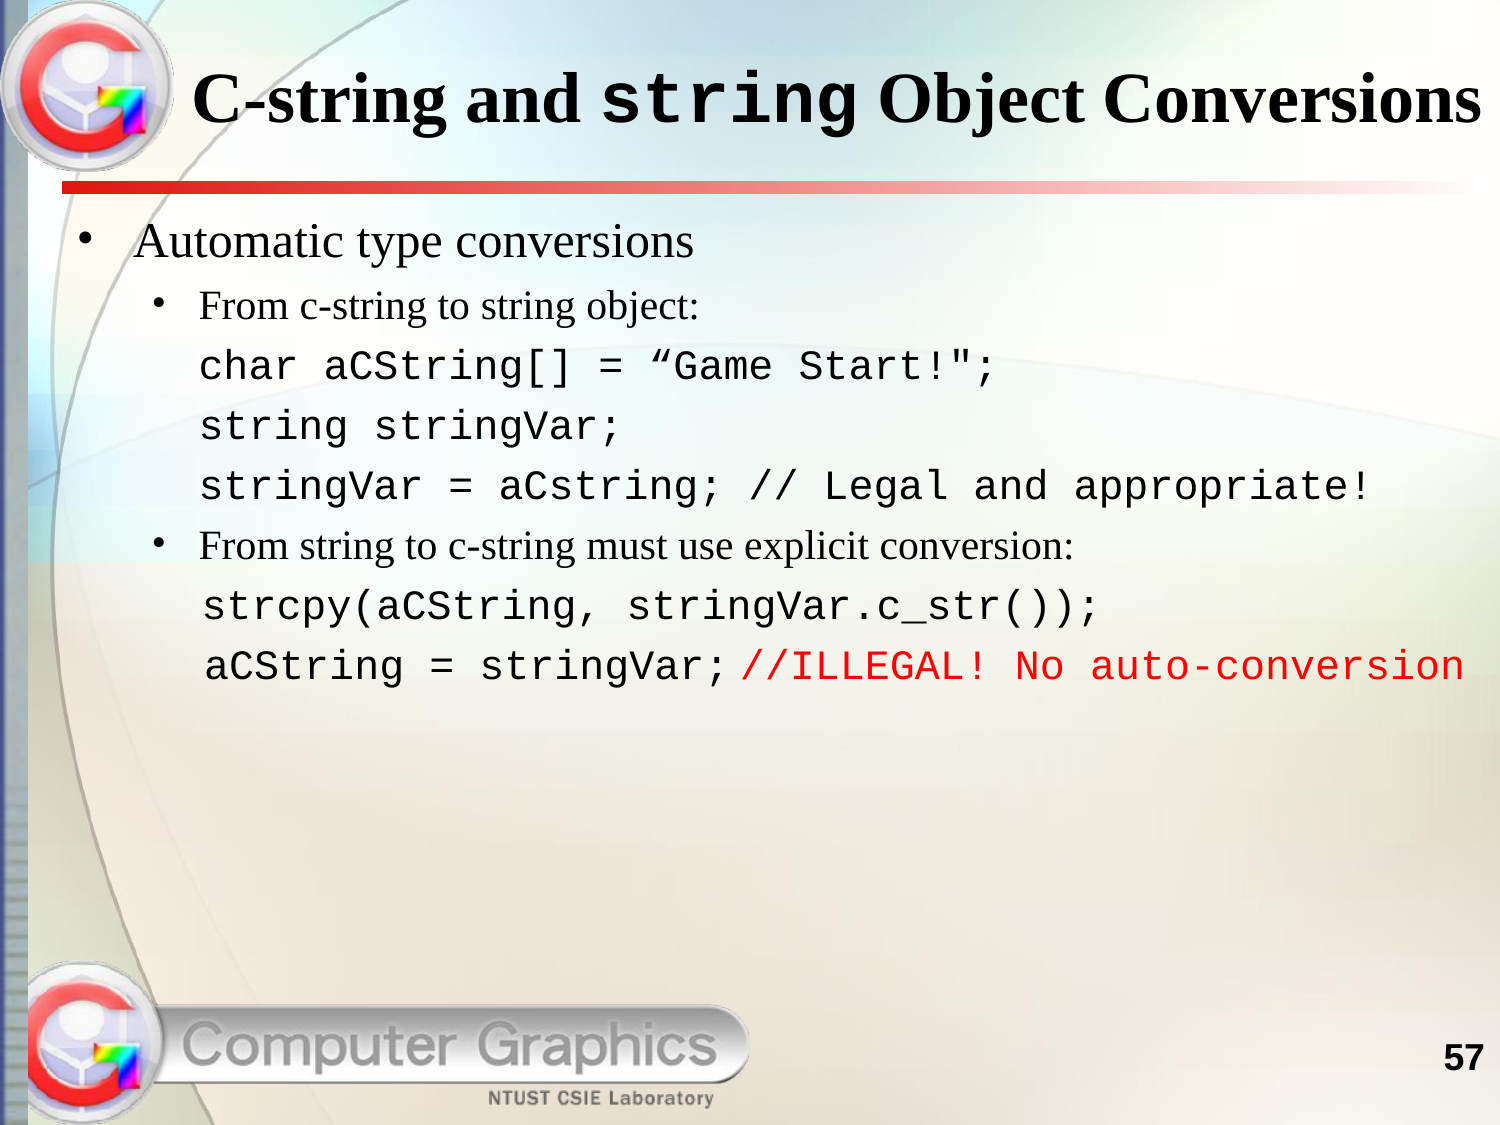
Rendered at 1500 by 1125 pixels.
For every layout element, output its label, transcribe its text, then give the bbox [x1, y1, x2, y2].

title C-string and string Object Conversions [174, 0, 1500, 188]
picture [0, 0, 1500, 1125]
list Automatic type conversions From c-string to string object: char aCString[] = “Game Start!"; string stringVar; stringVar = aCstring; // Legal and appropriate! From string to c-string must use explicit conversion: strcpy(aCString, stringVar.c_str()); aCString = stringVar; //ILLEGAL! No auto-conversion [61, 200, 1500, 954]
slide_number 57 [1187, 1025, 1500, 1063]
